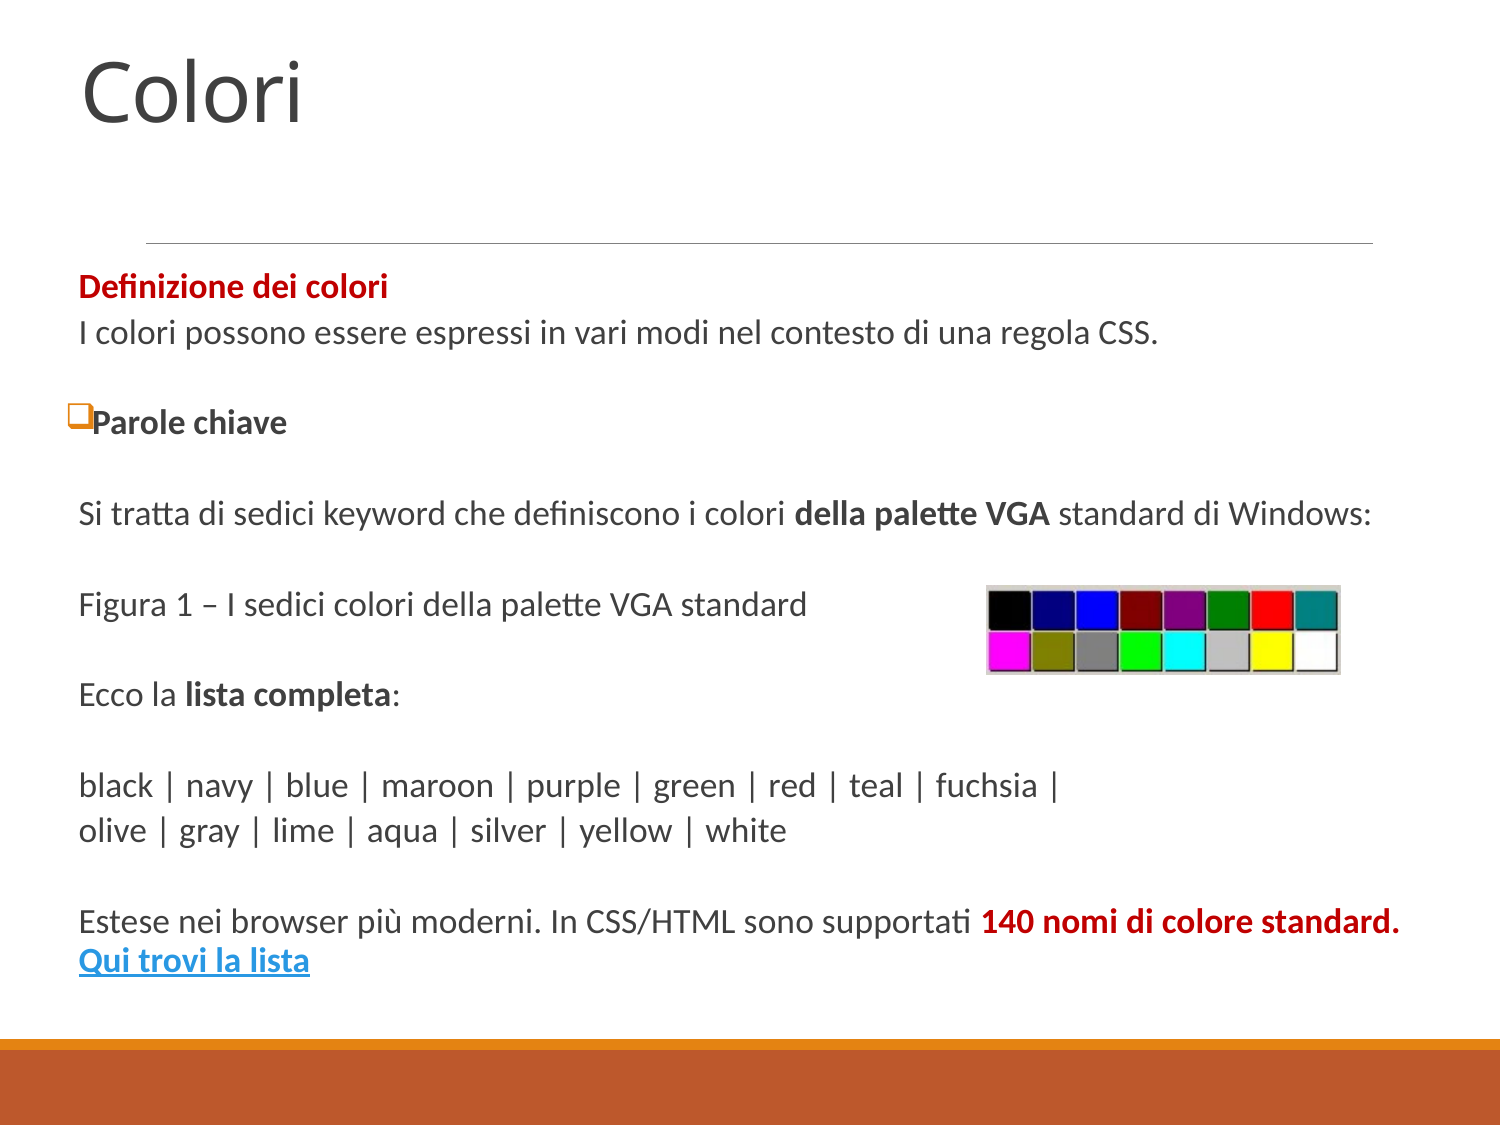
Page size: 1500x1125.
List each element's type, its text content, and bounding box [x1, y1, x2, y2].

title Colori [64, 47, 1424, 244]
list Definizione dei colori I colori possono essere espressi in vari modi nel contesto di una regola CSS. Parole chiave Si tratta di sedici keyword che definiscono i colori della palette VGA standard di Windows: Figura 1 – I sedici colori della palette VGA standard Ecco la lista completa: black | navy | blue | maroon | purple | green | red | teal | fuchsia | olive | gray | lime | aqua | silver | yellow | white Estese nei browser più moderni. In CSS/HTML sono supportati 140 nomi di colore standard. Qui trovi la lista [64, 260, 1424, 1000]
picture [985, 584, 1342, 676]
